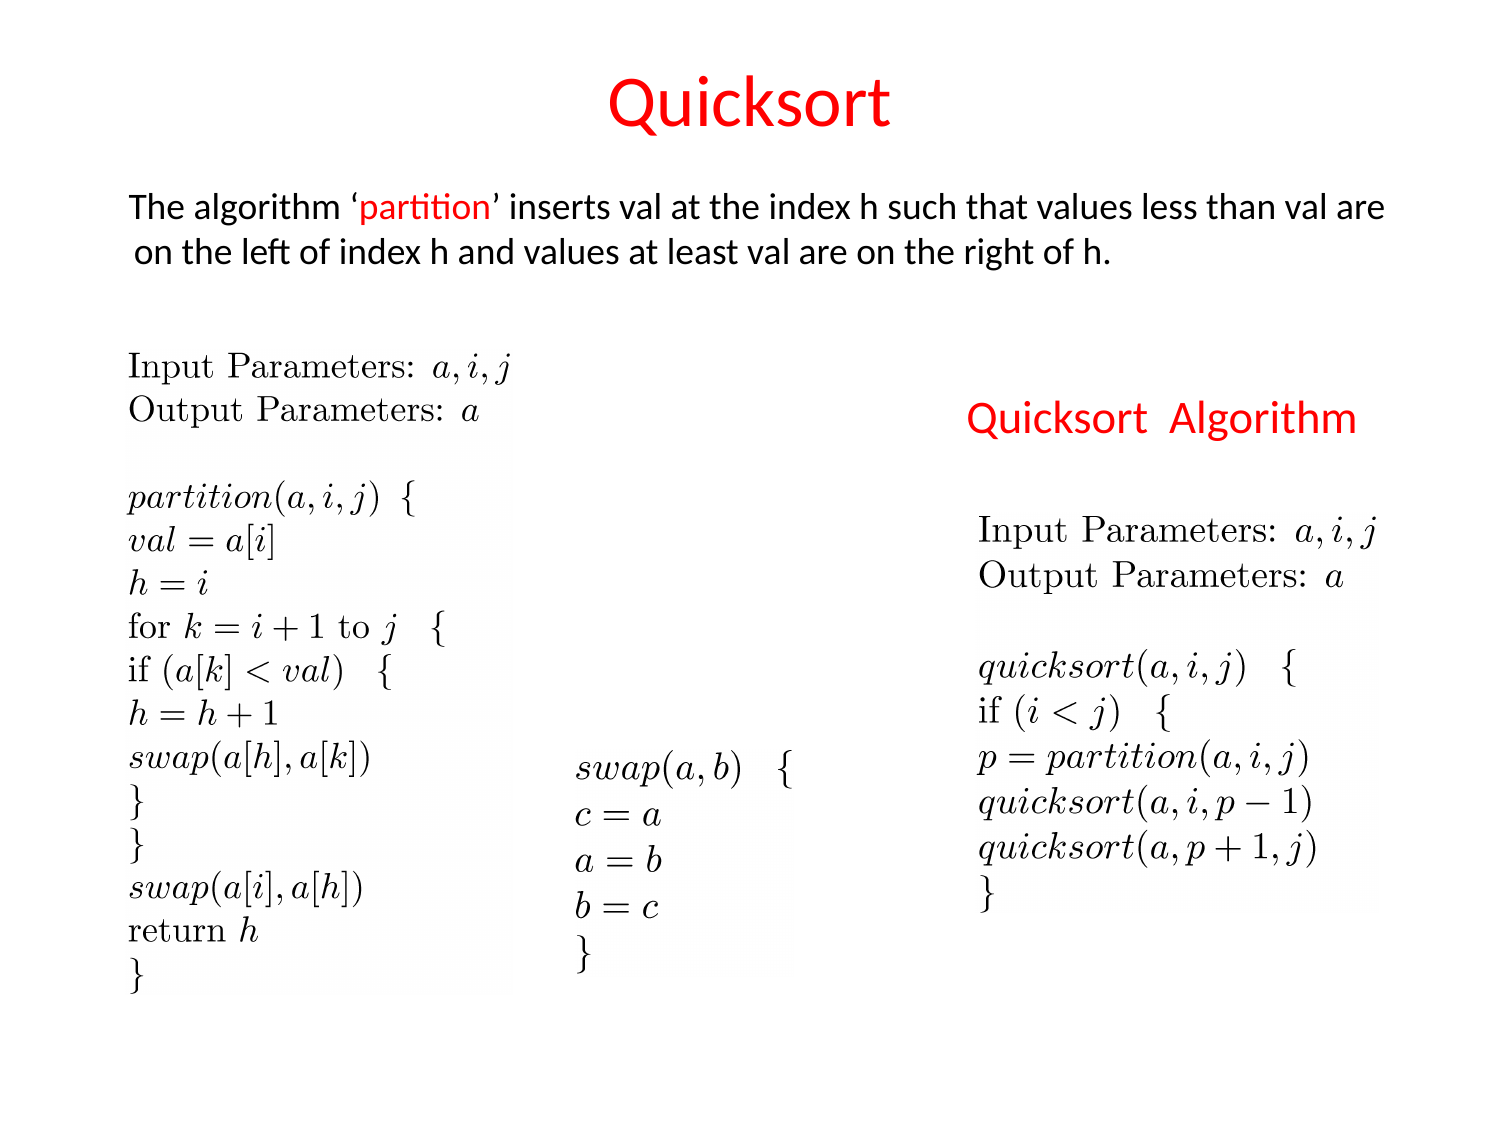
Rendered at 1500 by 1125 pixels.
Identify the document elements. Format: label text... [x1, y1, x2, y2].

picture [974, 512, 1379, 913]
picture [574, 749, 794, 977]
text_box Quicksort Algorithm [937, 362, 1388, 468]
list The algorithm ‘partition’ inserts val at the index h such that values less than val are on the left of index h and values at least val are on the right of h. [62, 174, 1425, 300]
title Quicksort [75, 45, 1425, 150]
picture [124, 349, 513, 995]
